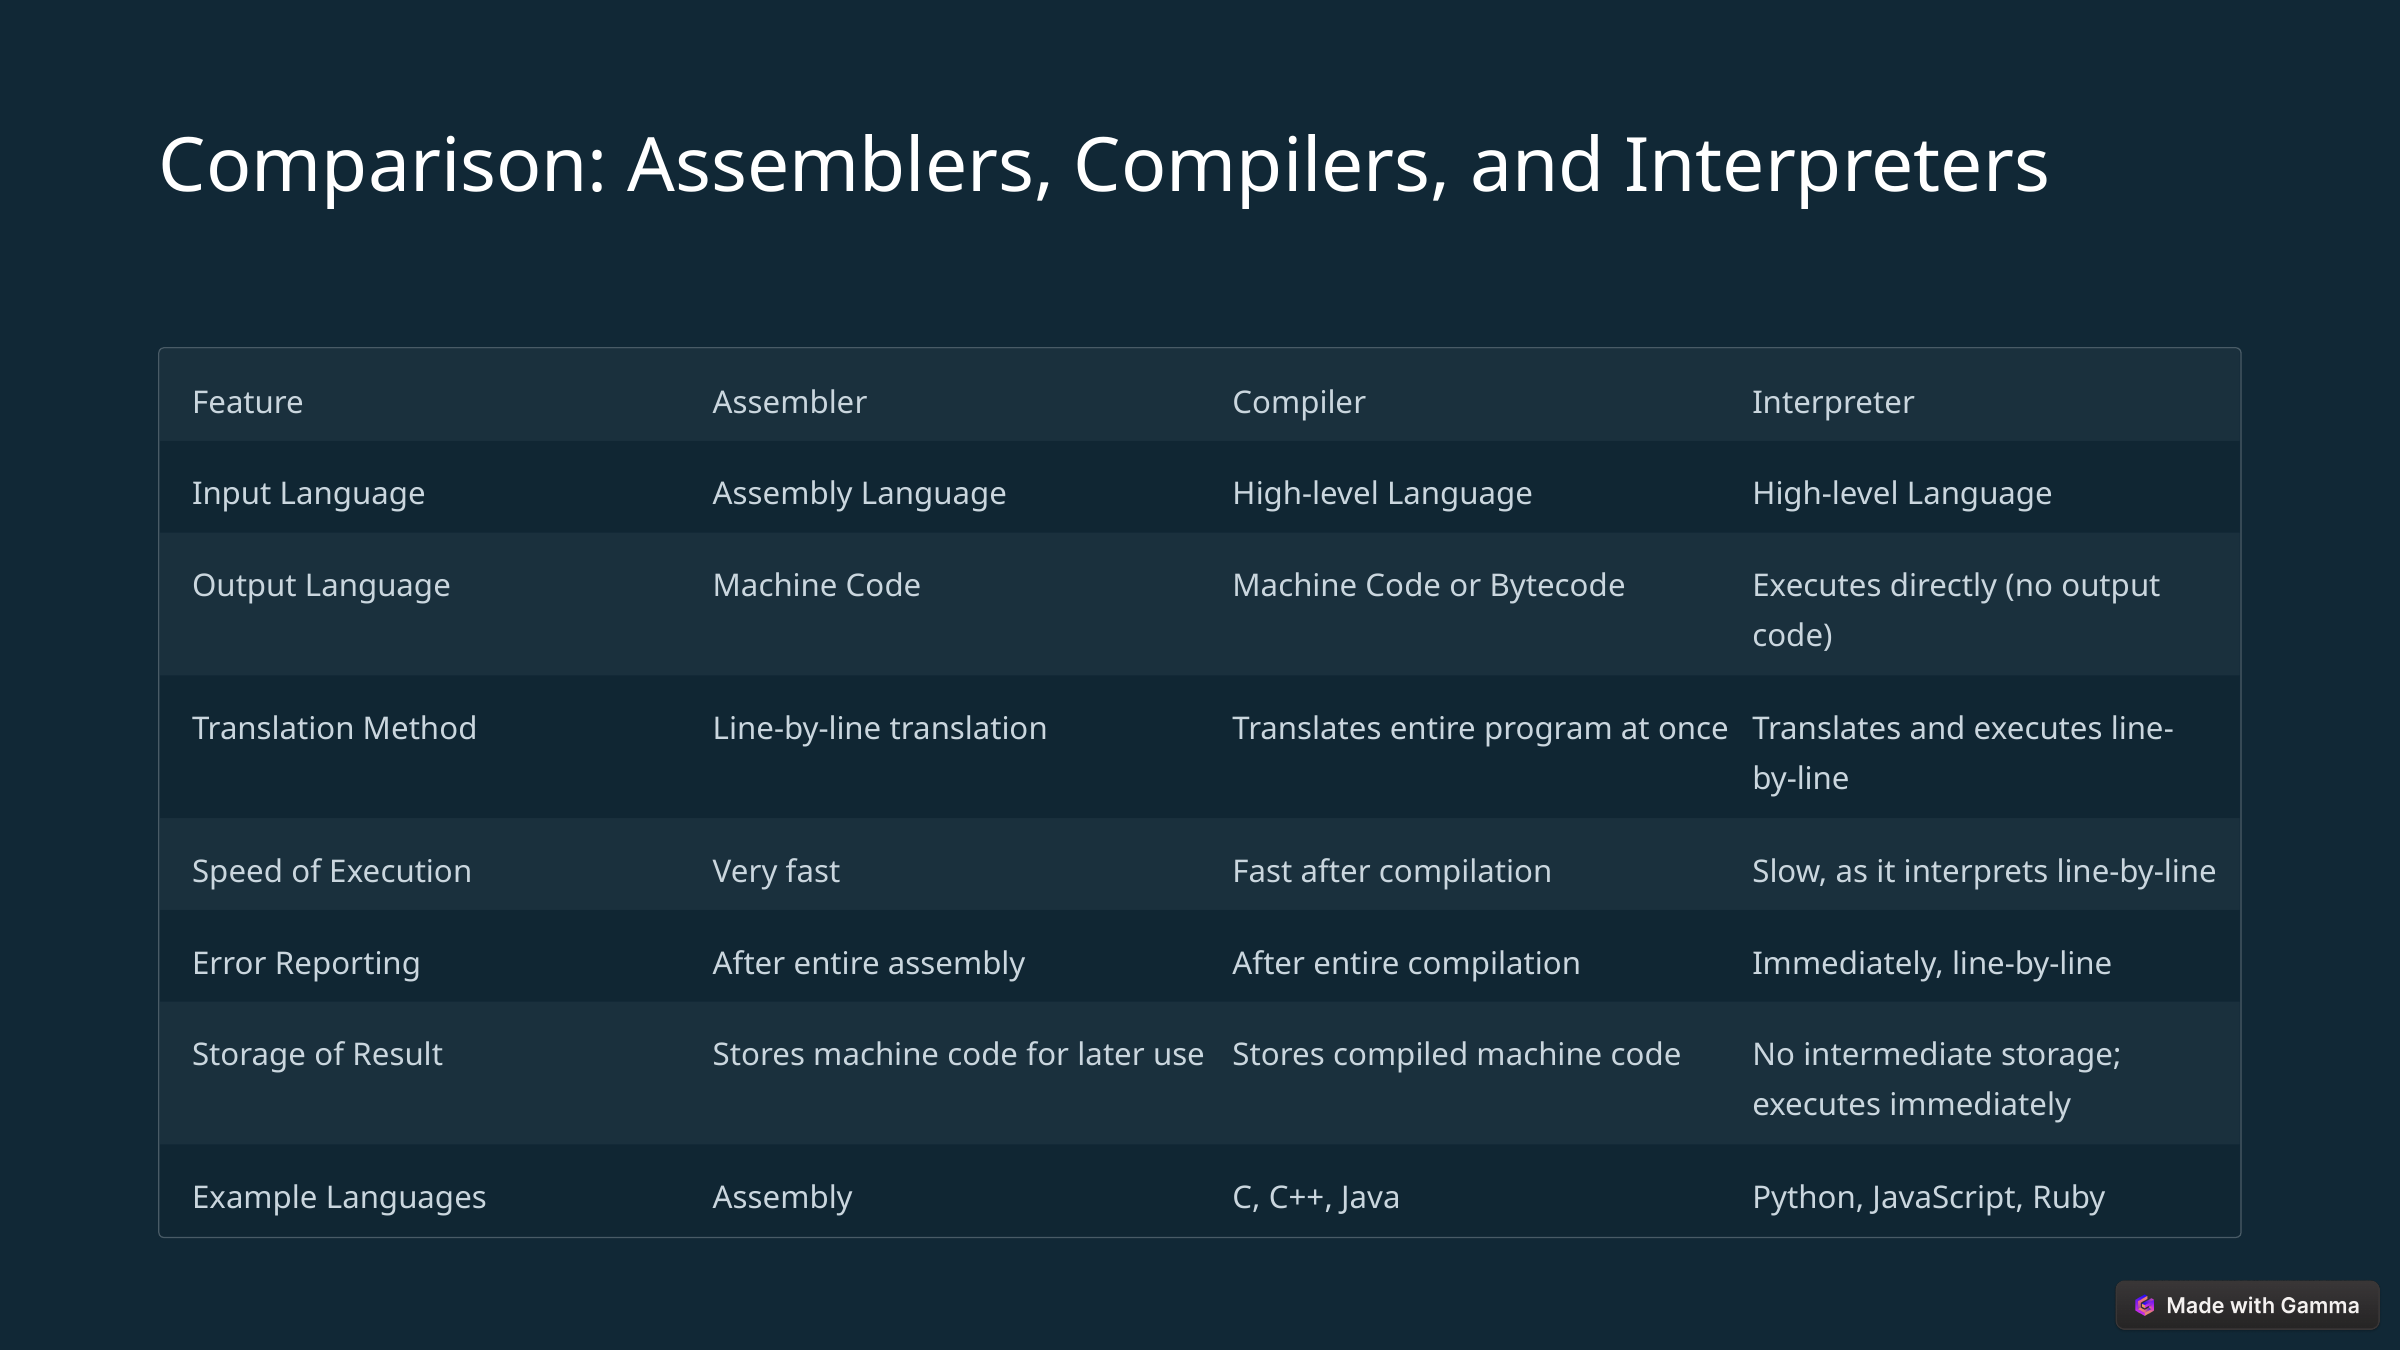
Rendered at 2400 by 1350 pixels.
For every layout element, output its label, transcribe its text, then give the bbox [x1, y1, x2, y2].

text_box Executes directly (no output code) [1752, 552, 2208, 655]
text_box Immediately, line-by-line [1752, 930, 2208, 982]
text_box Translation Method [192, 695, 648, 747]
text_box [160, 1001, 2240, 1144]
text_box [160, 675, 2240, 818]
text_box [160, 440, 2240, 532]
text_box Storage of Result [192, 1022, 648, 1073]
text_box Assembler [712, 369, 1168, 421]
text_box Translates and executes line-by-line [1752, 695, 2208, 798]
text_box High-level Language [1232, 461, 1688, 513]
text_box Assembly Language [712, 461, 1168, 513]
text_box Machine Code [712, 552, 1168, 604]
text_box Feature [192, 369, 648, 421]
text_box C, C++, Java [1232, 1164, 1688, 1216]
text_box Stores compiled machine code [1232, 1022, 1688, 1073]
text_box Machine Code or Bytecode [1232, 552, 1688, 604]
text_box Interpreter [1752, 369, 2208, 421]
text_box Very fast [712, 838, 1168, 890]
text_box Compiler [1232, 369, 1688, 421]
text_box [160, 1144, 2240, 1237]
text_box Output Language [192, 552, 648, 604]
picture [2106, 1271, 2389, 1339]
text_box Fast after compilation [1232, 838, 1688, 890]
text_box High-level Language [1752, 461, 2208, 513]
text_box Speed of Execution [192, 838, 648, 890]
text_box Input Language [192, 461, 648, 513]
text_box [160, 818, 2240, 909]
text_box Assembly [712, 1164, 1168, 1216]
text_box After entire assembly [712, 930, 1168, 982]
text_box Python, JavaScript, Ruby [1752, 1164, 2208, 1216]
text_box Stores machine code for later use [712, 1022, 1168, 1073]
text_box [160, 909, 2240, 1001]
text_box [160, 349, 2240, 440]
text_box [160, 532, 2240, 675]
text_box Error Reporting [192, 930, 648, 982]
text_box Line-by-line translation [712, 695, 1168, 747]
text_box Example Languages [192, 1164, 648, 1216]
text_box Translates entire program at once [1232, 695, 1688, 747]
text_box Slow, as it interprets line-by-line [1752, 838, 2208, 890]
text_box After entire compilation [1232, 930, 1688, 982]
text_box No intermediate storage; executes immediately [1752, 1022, 2208, 1124]
text_box Comparison: Assemblers, Compilers, and Interpreters [158, 112, 2241, 300]
